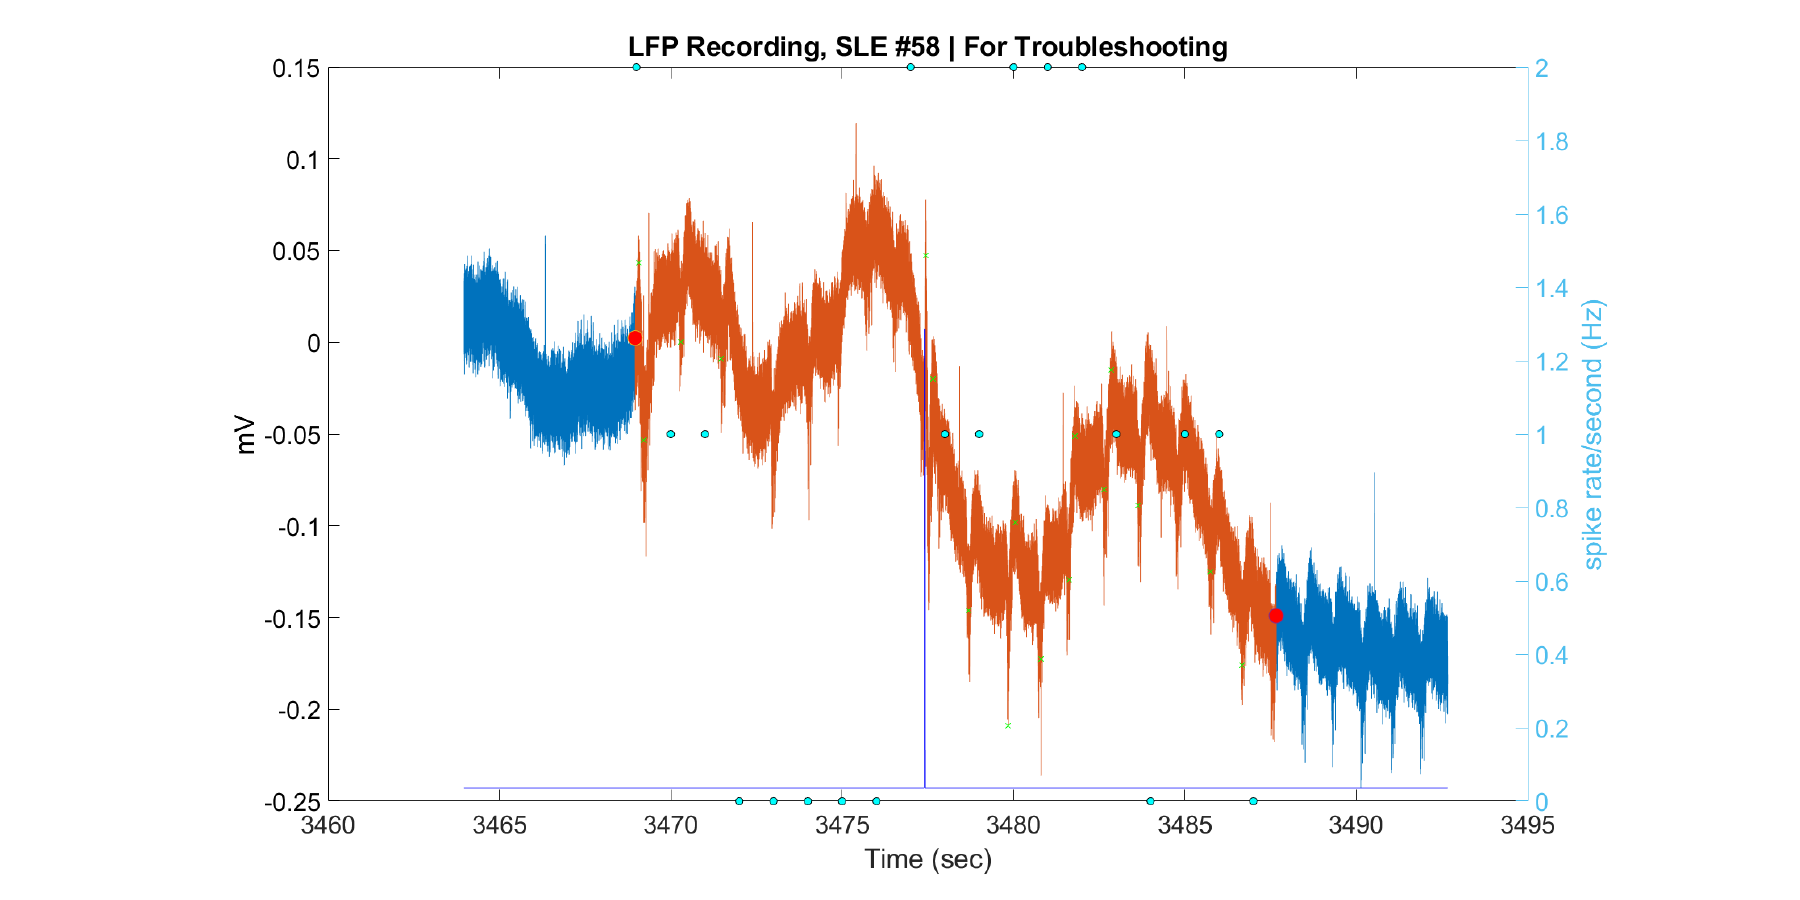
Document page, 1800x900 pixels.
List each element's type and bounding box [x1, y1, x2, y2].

picture [126, 0, 1674, 900]
